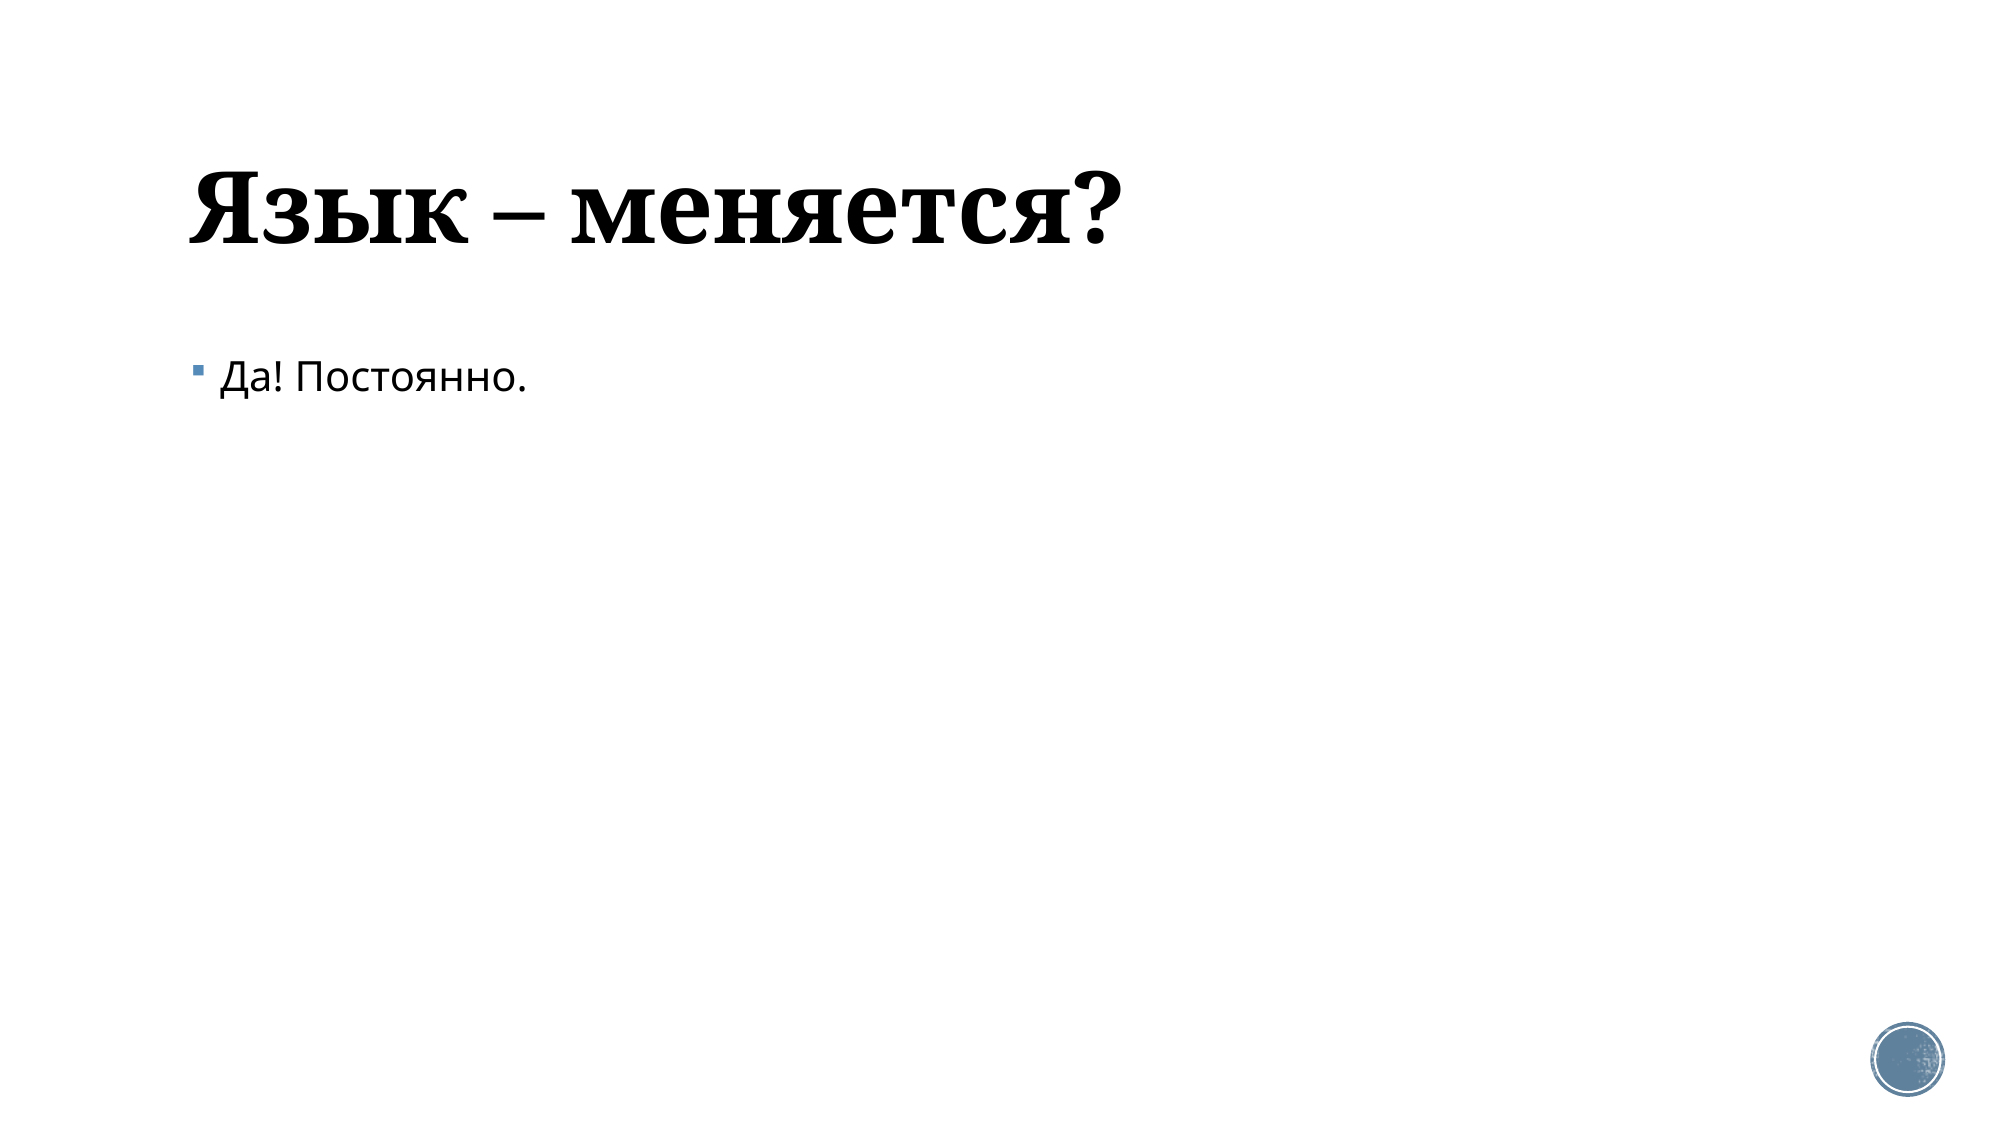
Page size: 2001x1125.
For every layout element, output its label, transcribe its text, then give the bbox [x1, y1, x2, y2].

list Да! Постоянно. [175, 348, 1826, 1013]
title Язык – меняется? [175, 79, 1826, 344]
